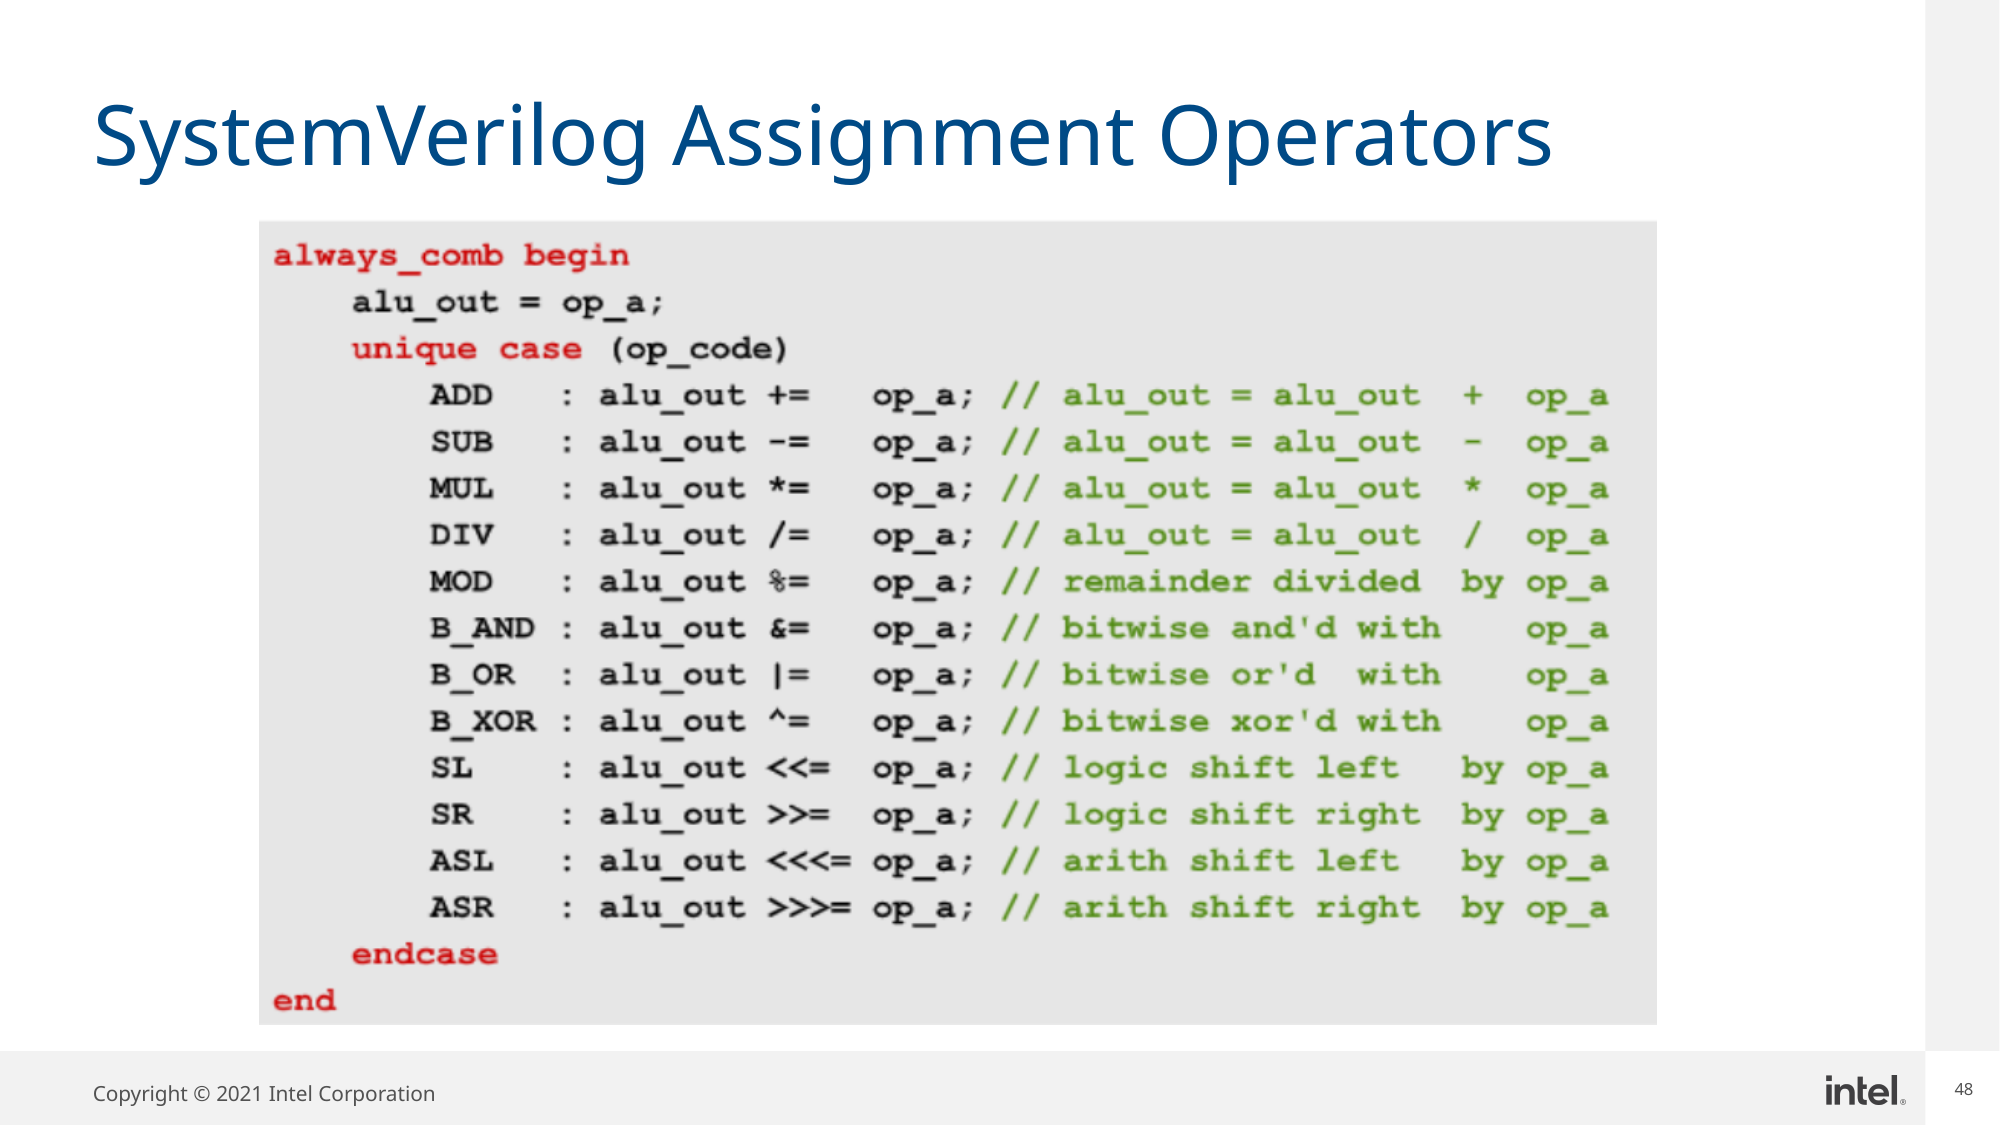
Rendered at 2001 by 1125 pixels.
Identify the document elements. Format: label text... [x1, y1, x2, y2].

title SystemVerilog Assignment Operators [93, 93, 1901, 211]
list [259, 210, 1658, 1026]
picture [1826, 1075, 1906, 1105]
